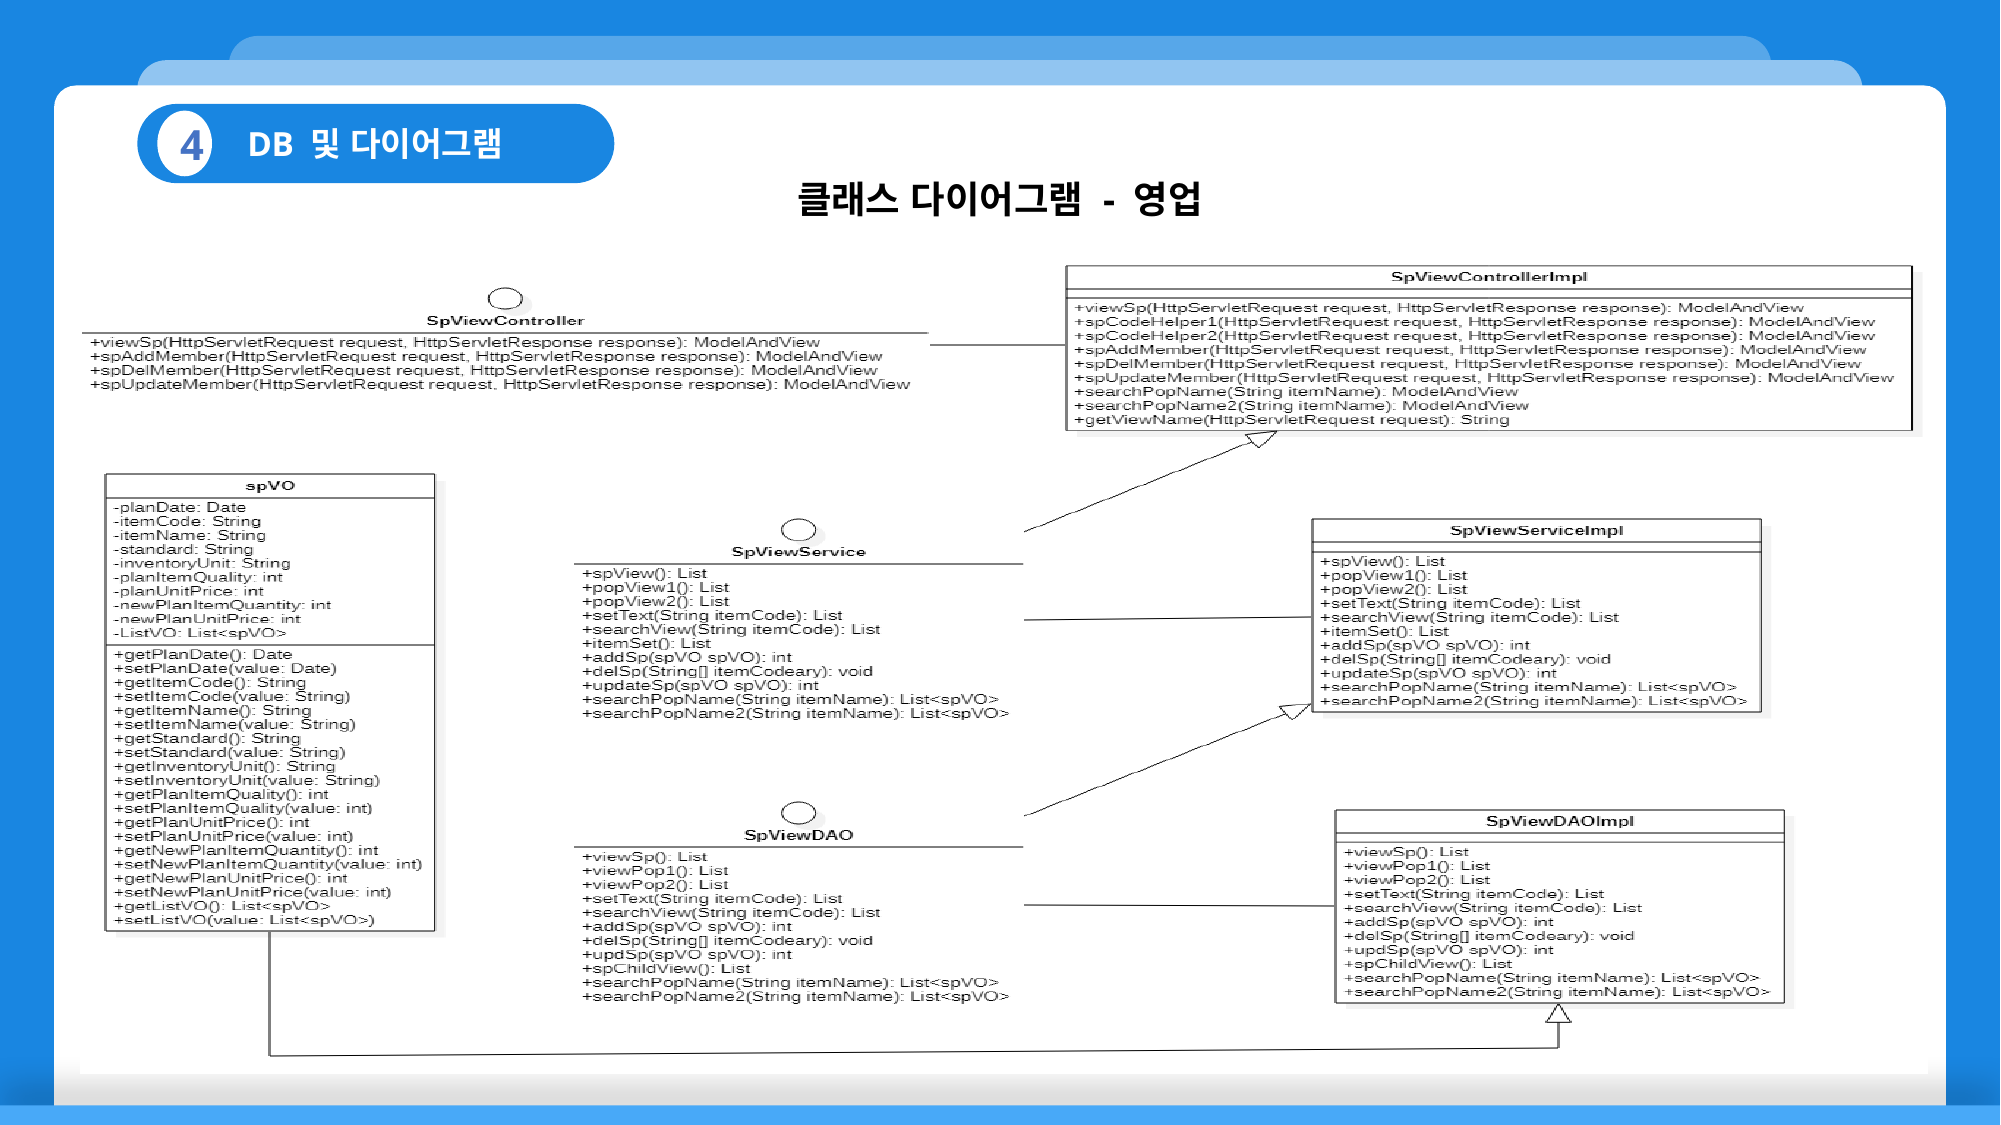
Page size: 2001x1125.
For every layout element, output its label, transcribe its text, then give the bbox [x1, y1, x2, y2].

picture [80, 253, 1928, 1074]
text_box 클래스 다이어그램 - 영업 [666, 168, 1334, 229]
text_box 4 [156, 109, 214, 178]
text_box [228, 34, 1772, 59]
text_box DB 및 다이어그램 [136, 102, 616, 185]
text_box [136, 59, 1864, 84]
text_box [0, 1104, 2000, 1125]
text_box [53, 84, 1947, 1068]
